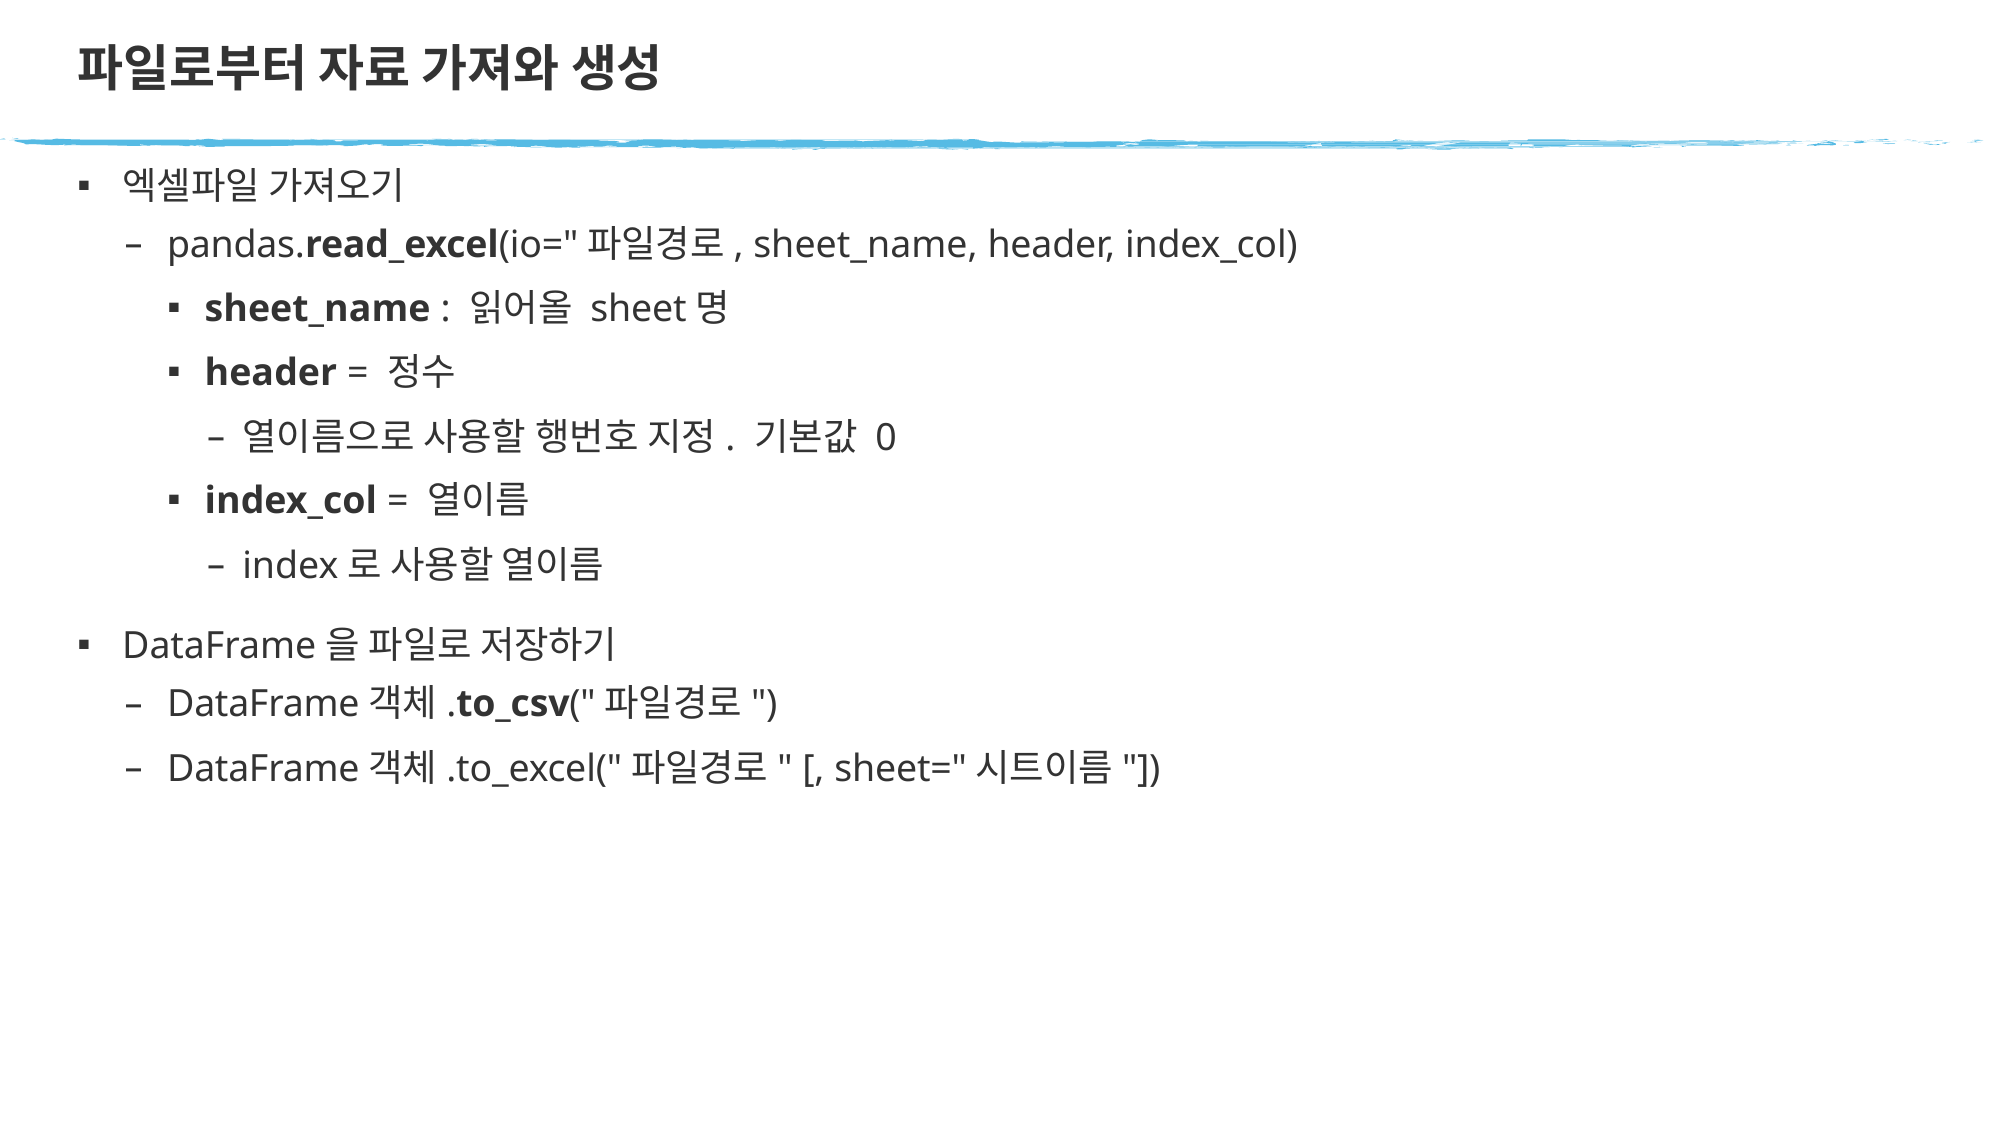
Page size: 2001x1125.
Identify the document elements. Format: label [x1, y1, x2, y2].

title [75, 34, 1700, 225]
text_box [75, 144, 1873, 789]
